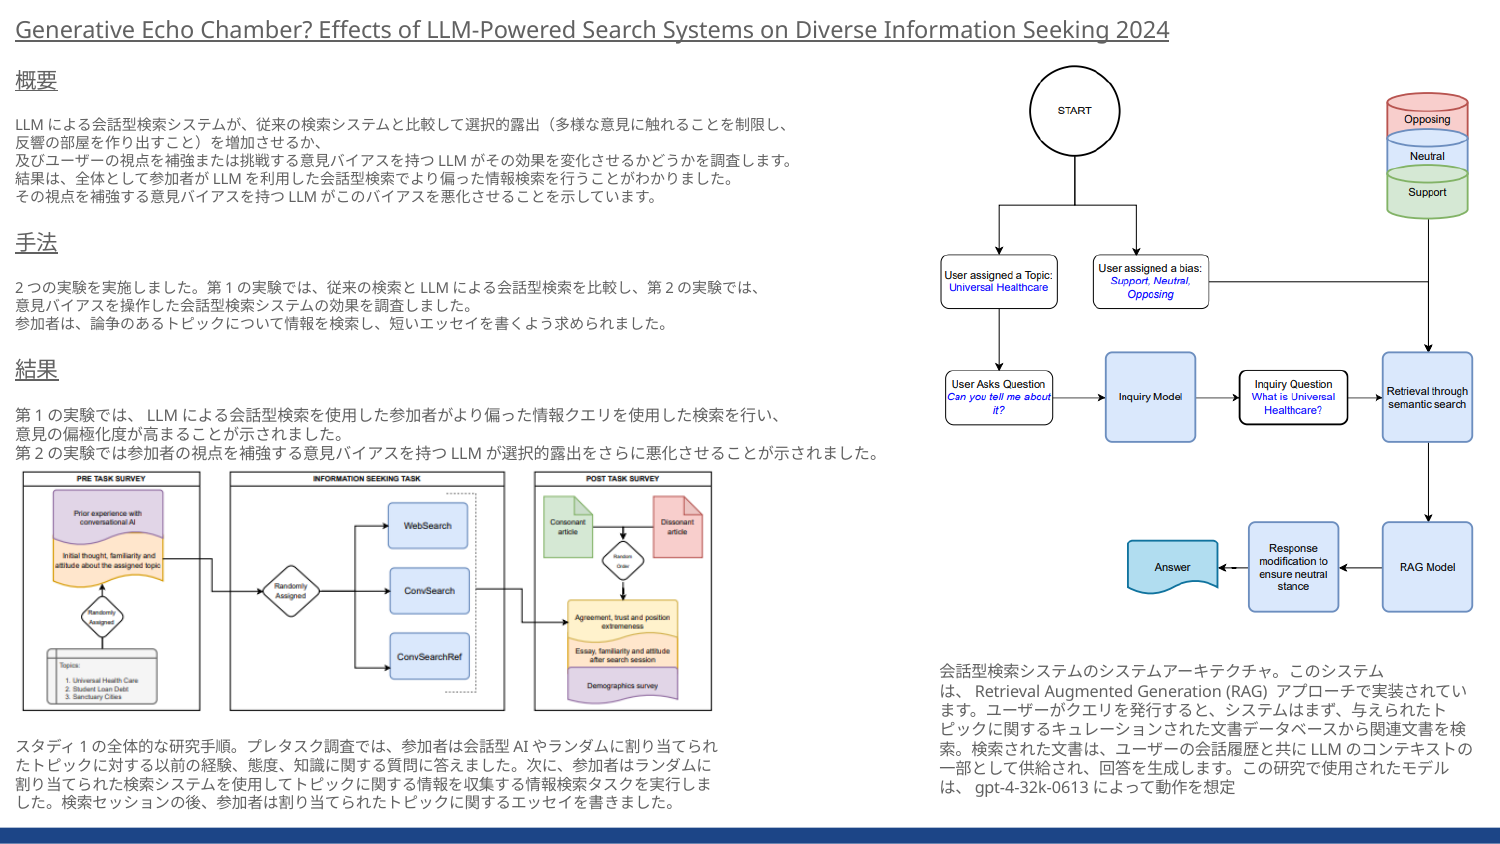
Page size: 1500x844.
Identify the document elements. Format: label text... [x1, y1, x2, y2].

picture [929, 54, 1489, 629]
picture [12, 464, 727, 723]
list スタディ1の全体的な研究手順。プレタスク調査では、参加者は会話型AIやランダムに割り当てられたトピックに対する以前の経験、態度、知識に関する質問に答えました。次に、参加者はランダムに割り当てられた検索システムを使用してトピックに関する情報を収集する情報検索タスクを実行しました。検索セッションの後、参加者は割り当てられたトピックに関するエッセイを書きました。 [0, 722, 735, 829]
list 会話型検索システムのシステムアーキテクチャ。このシステムは、Retrieval Augmented Generation (RAG) アプローチで実装されています。ユーザーがクエリを発行すると、システムはまず、与えられたトピックに関するキュレーションされた文書データベースから関連文書を検索。検索された文書は、ユーザーの会話履歴と共にLLMのコンテキストの一部として供給され、回答を生成します。この研究で使用されたモデルは、gpt-4-32k-0613によって動作を想定 [924, 646, 1494, 813]
list Generative Echo Chamber? Effects of LLM-Powered Search Systems on Diverse Information Seeking 2024 概要 LLMによる会話型検索システムが、従来の検索システムと比較して選択的露出（多様な意見に触れることを制限し、 反響の部屋を作り出すこと）を増加させるか、 及びユーザーの視点を補強または挑戦する意見バイアスを持つLLMがその効果を変化させるかどうかを調査します。 結果は、全体として参加者がLLMを利用した会話型検索でより偏った情報検索を行うことがわかりました。 その視点を補強する意見バイアスを持つLLMがこのバイアスを悪化させることを示しています。 手法 2つの実験を実施しました。第1の実験では、従来の検索とLLMによる会話型検索を比較し、第2の実験では、 意見バイアスを操作した会話型検索システムの効果を調査しました。 参加者は、論争のあるトピックについて情報を検索し、短いエッセイを書くよう求められました。 結果 第1の実験では、LLMによる会話型検索を使用した参加者がより偏った情報クエリを使用した検索を行い、 意見の偏極化度が高まることが示されました。 第2の実験では参加者の視点を補強する意見バイアスを持つLLMが選択的露出をさらに悪化させることが示されました。 [0, 0, 1500, 829]
